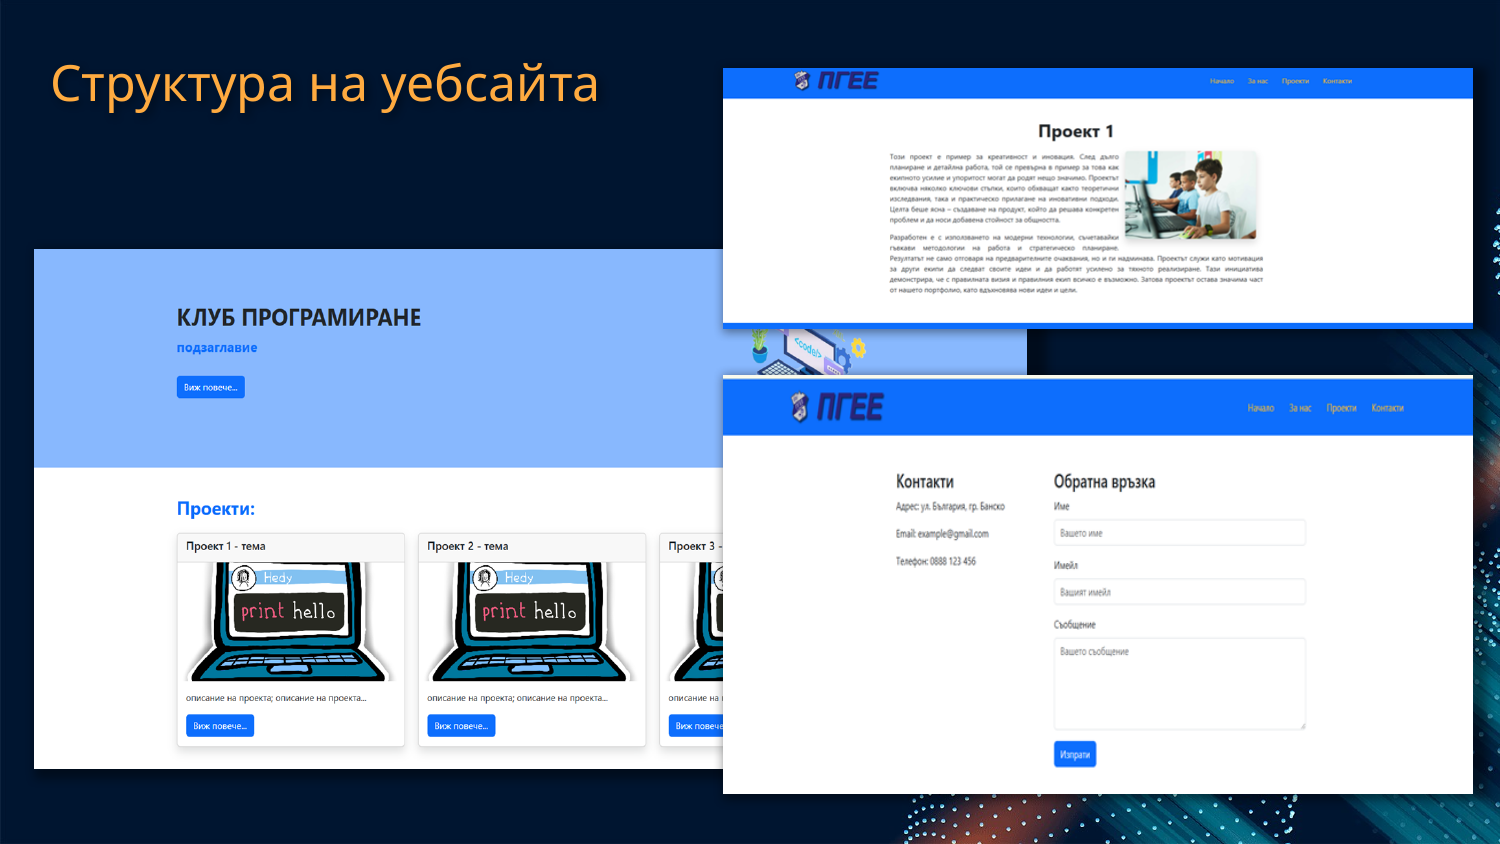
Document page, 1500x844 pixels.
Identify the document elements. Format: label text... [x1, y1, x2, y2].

picture [1489, 611, 1496, 618]
picture [1480, 600, 1487, 610]
picture [0, 0, 1500, 844]
picture [1475, 648, 1482, 656]
title Структура на уебсайта [34, 36, 791, 112]
